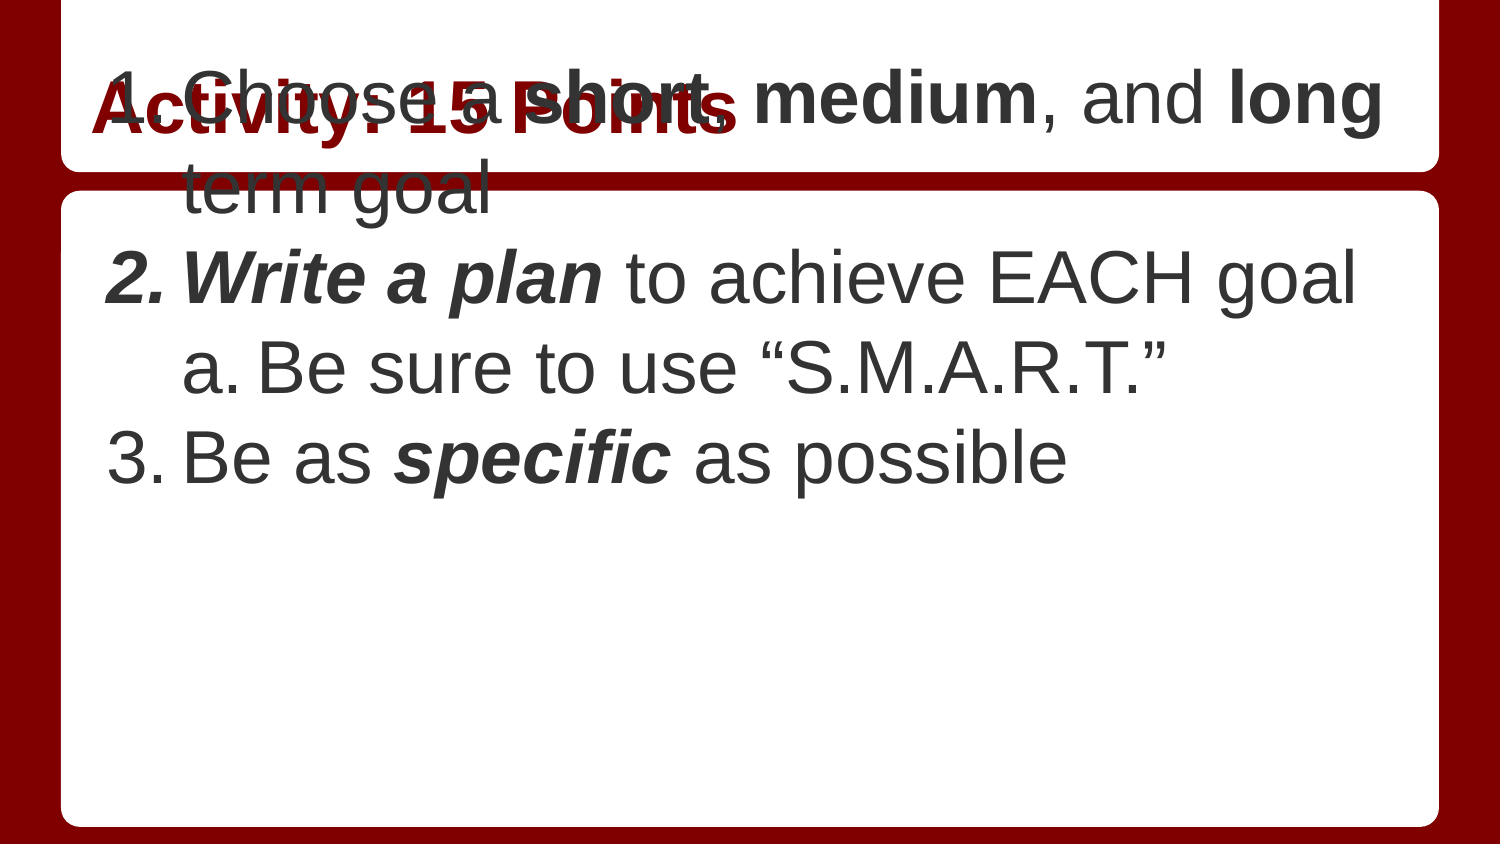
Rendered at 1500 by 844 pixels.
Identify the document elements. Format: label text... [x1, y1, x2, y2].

list Choose a short, medium, and long term goal Write a plan to achieve EACH goal Be sure to use “S.M.A.R.T.” Be as specific as possible [91, 33, 1442, 671]
title Activity: 15 Points [75, 22, 1425, 164]
